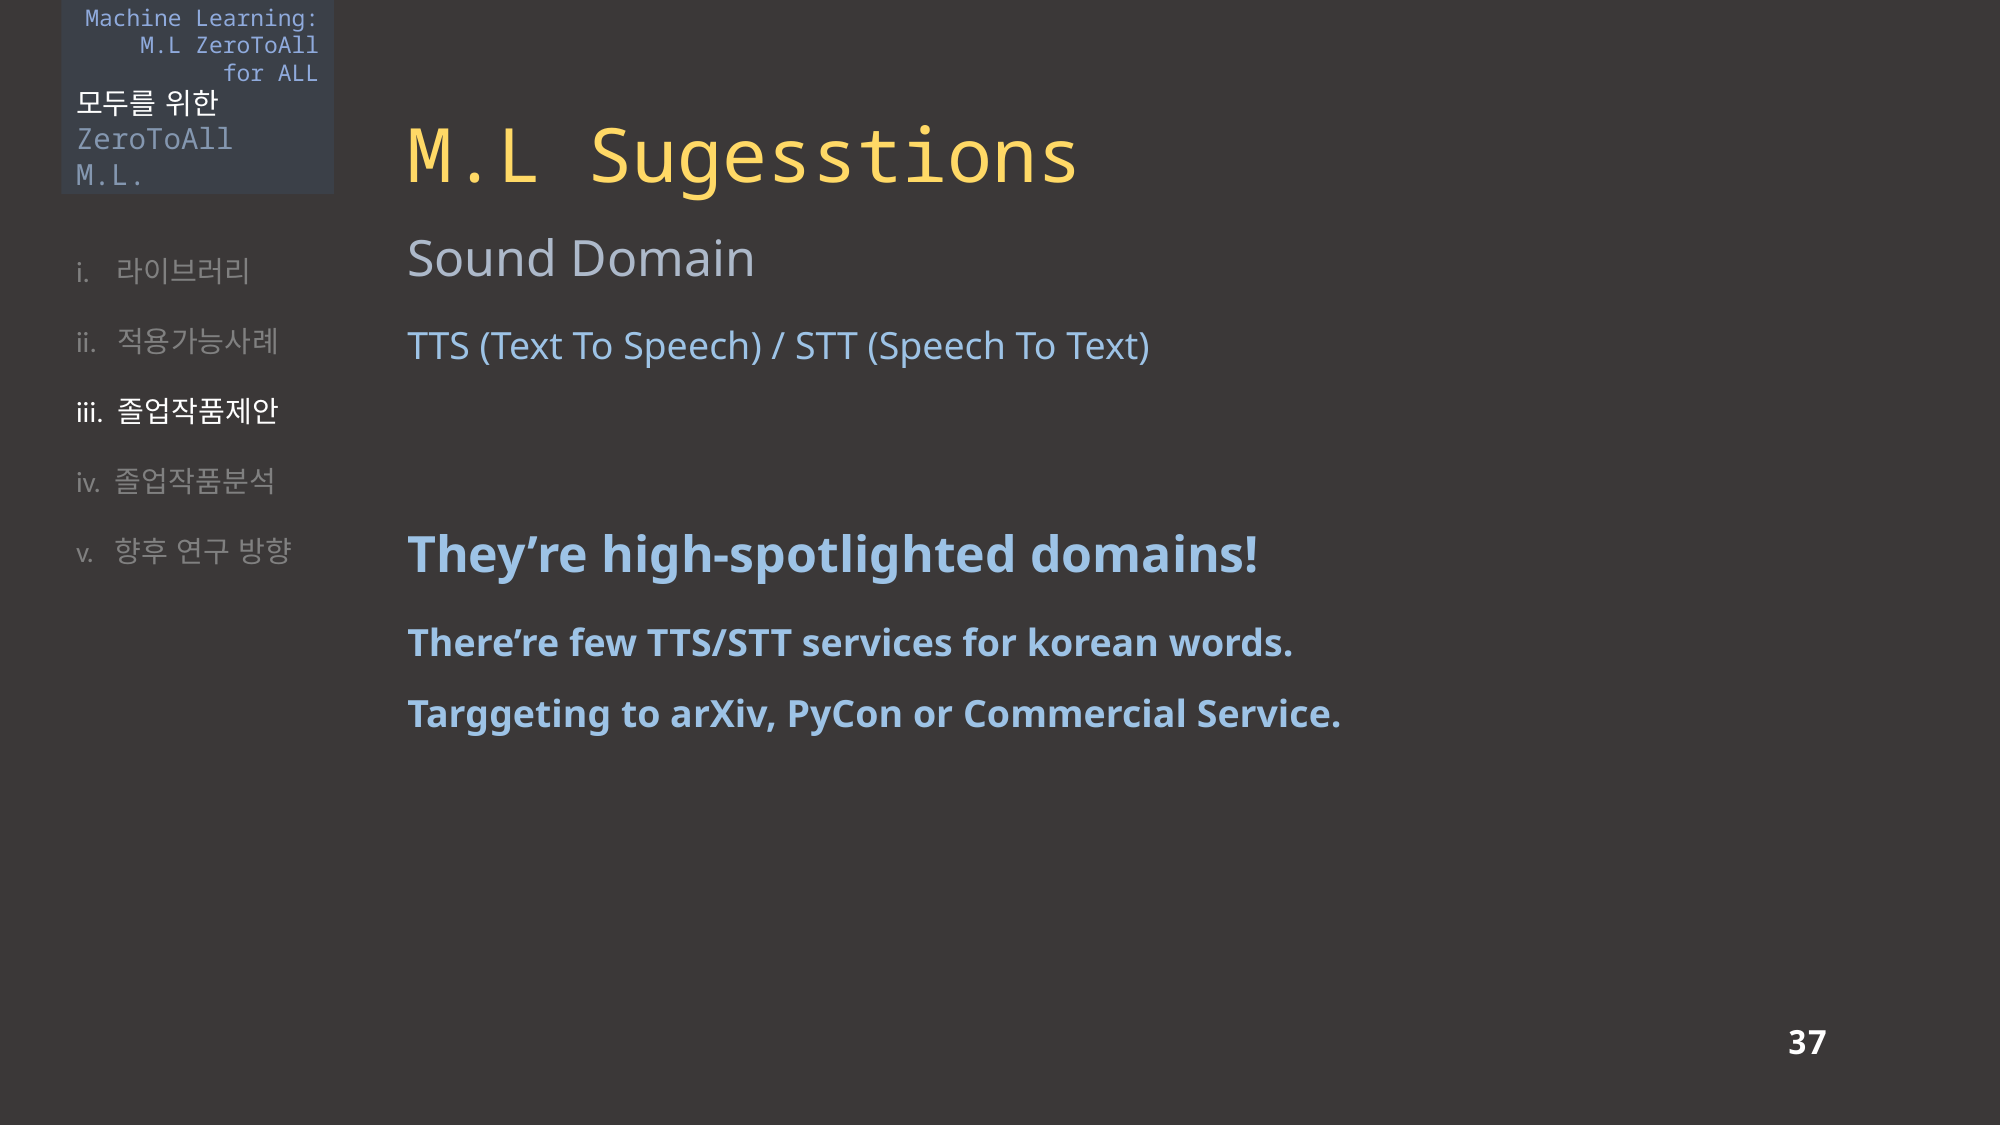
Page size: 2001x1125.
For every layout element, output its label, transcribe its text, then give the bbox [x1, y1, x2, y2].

text_box They’re high-spotlighted domains! [392, 505, 1792, 599]
text_box M.L Sugesstions [392, 110, 1128, 195]
text_box Targgeting to arXiv, PyCon or Commercial Service. [392, 684, 1705, 742]
text_box There’re few TTS/STT services for korean words. [392, 613, 1705, 670]
slide_number 37 [1412, 1013, 1863, 1074]
text_box TTS (Text To Speech) / STT (Speech To Text) [392, 317, 1204, 372]
text_box Sound Domain [392, 222, 782, 290]
text_box Machine Learning: M.L ZeroToAll for ALL 모두를 위한 ZeroToAll M.L. [60, 0, 335, 195]
text_box i. 라이브러리 ii. 적용가능사례 iii. 졸업작품제안 iv. 졸업작품분석 v. 향후 연구 방향 [60, 222, 335, 599]
